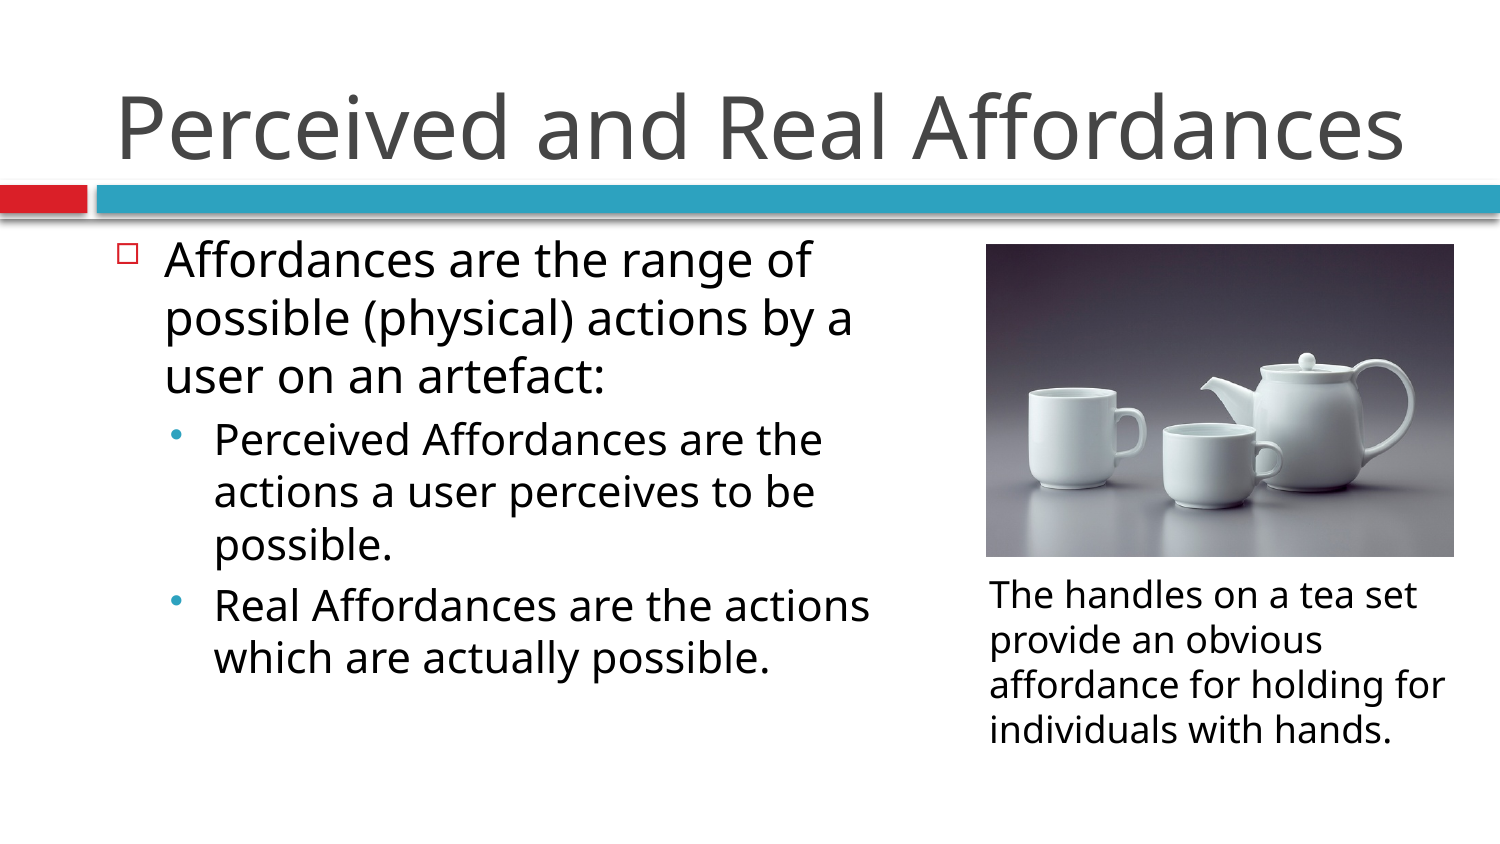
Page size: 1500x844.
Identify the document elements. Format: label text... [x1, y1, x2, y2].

title Perceived and Real Affordances [99, 19, 1438, 185]
list Affordances are the range of possible (physical) actions by a user on an artefact: Perceived Affordances are the actions a user perceives to be possible. Real Affordances are the actions which are actually possible. [99, 221, 928, 694]
picture [985, 244, 1454, 557]
text_box The handles on a tea set provide an obvious affordance for holding for individuals with hands. [974, 563, 1465, 759]
